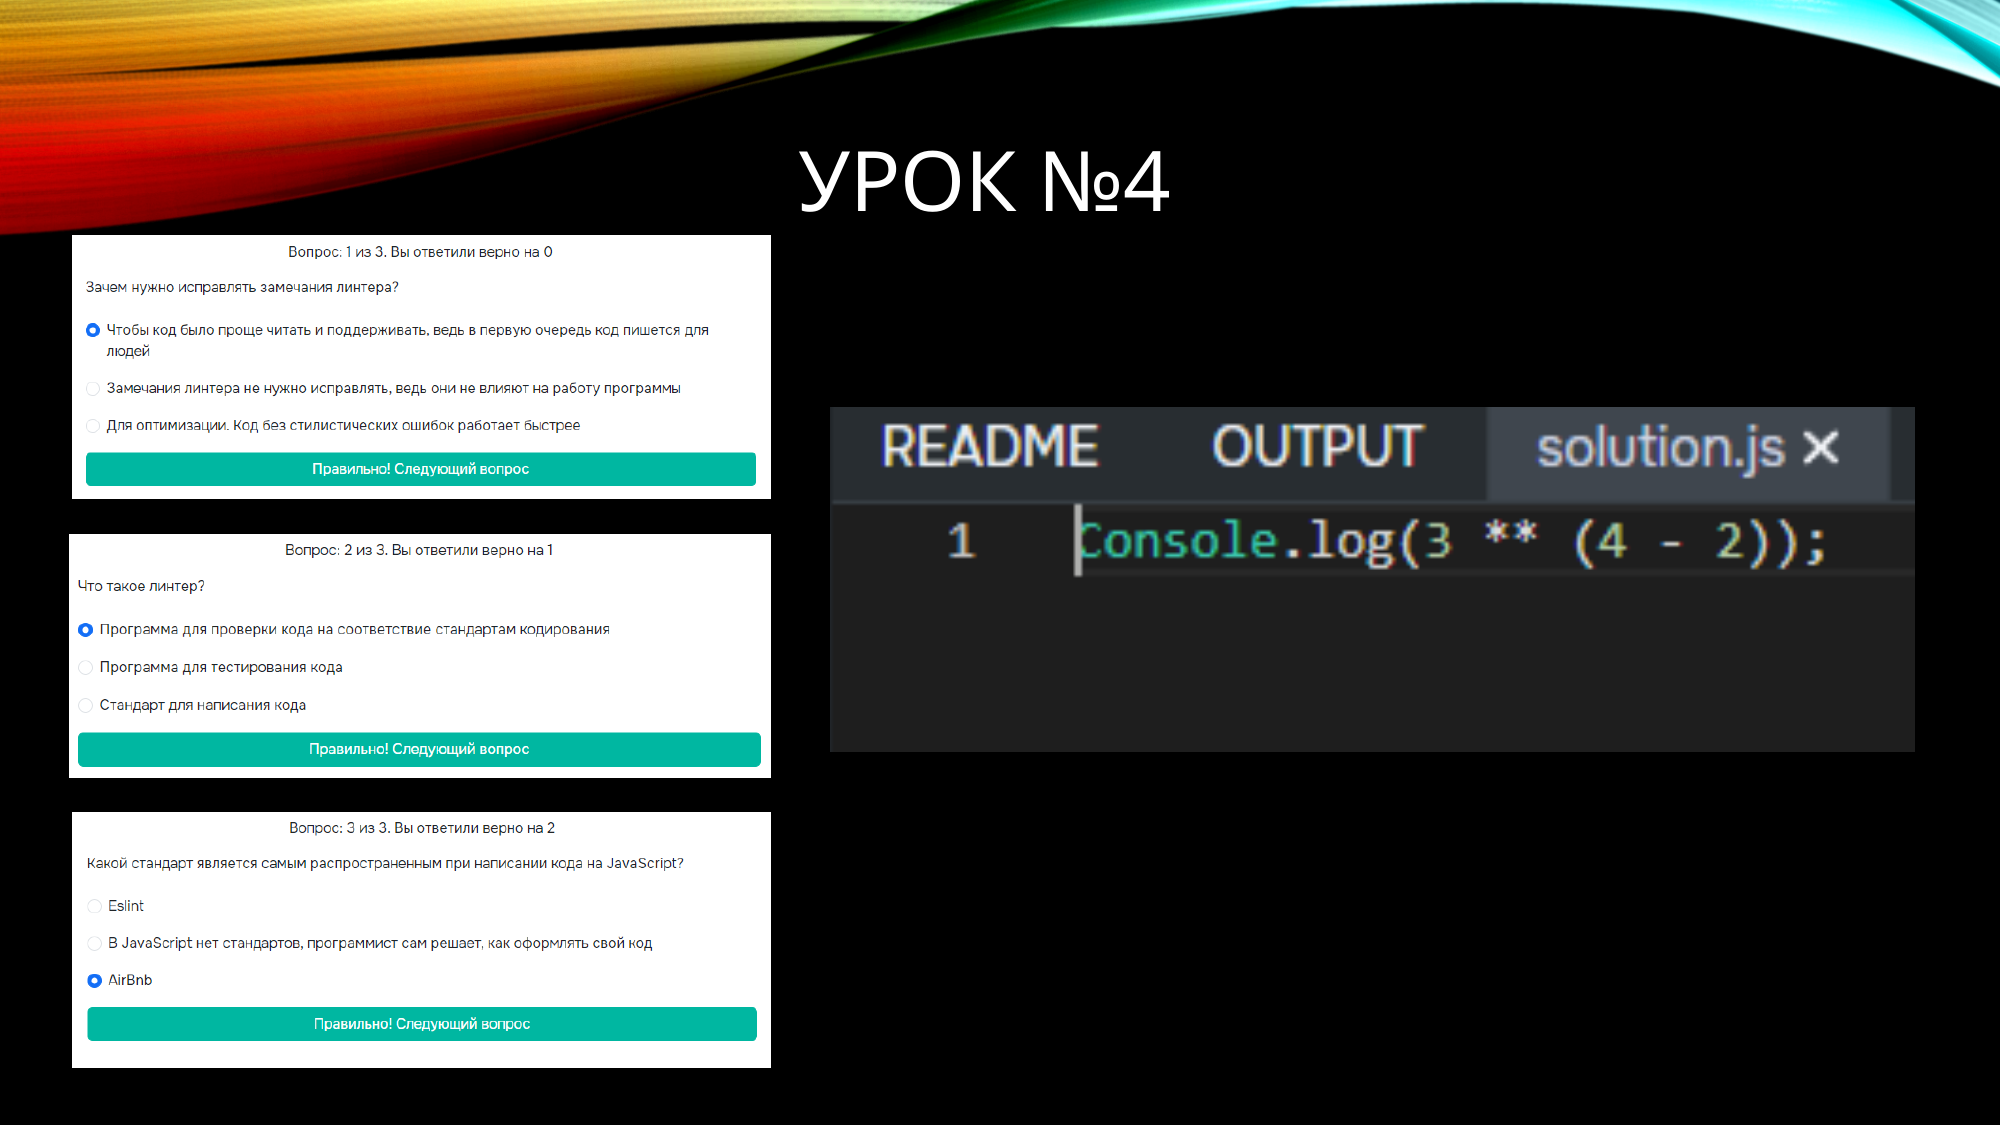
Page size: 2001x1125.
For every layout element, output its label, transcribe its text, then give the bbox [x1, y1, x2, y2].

title УРОК №4 [278, 78, 1691, 291]
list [72, 235, 771, 500]
picture [72, 812, 771, 1069]
picture [69, 534, 771, 778]
picture [0, 0, 2000, 237]
picture [829, 407, 1915, 752]
